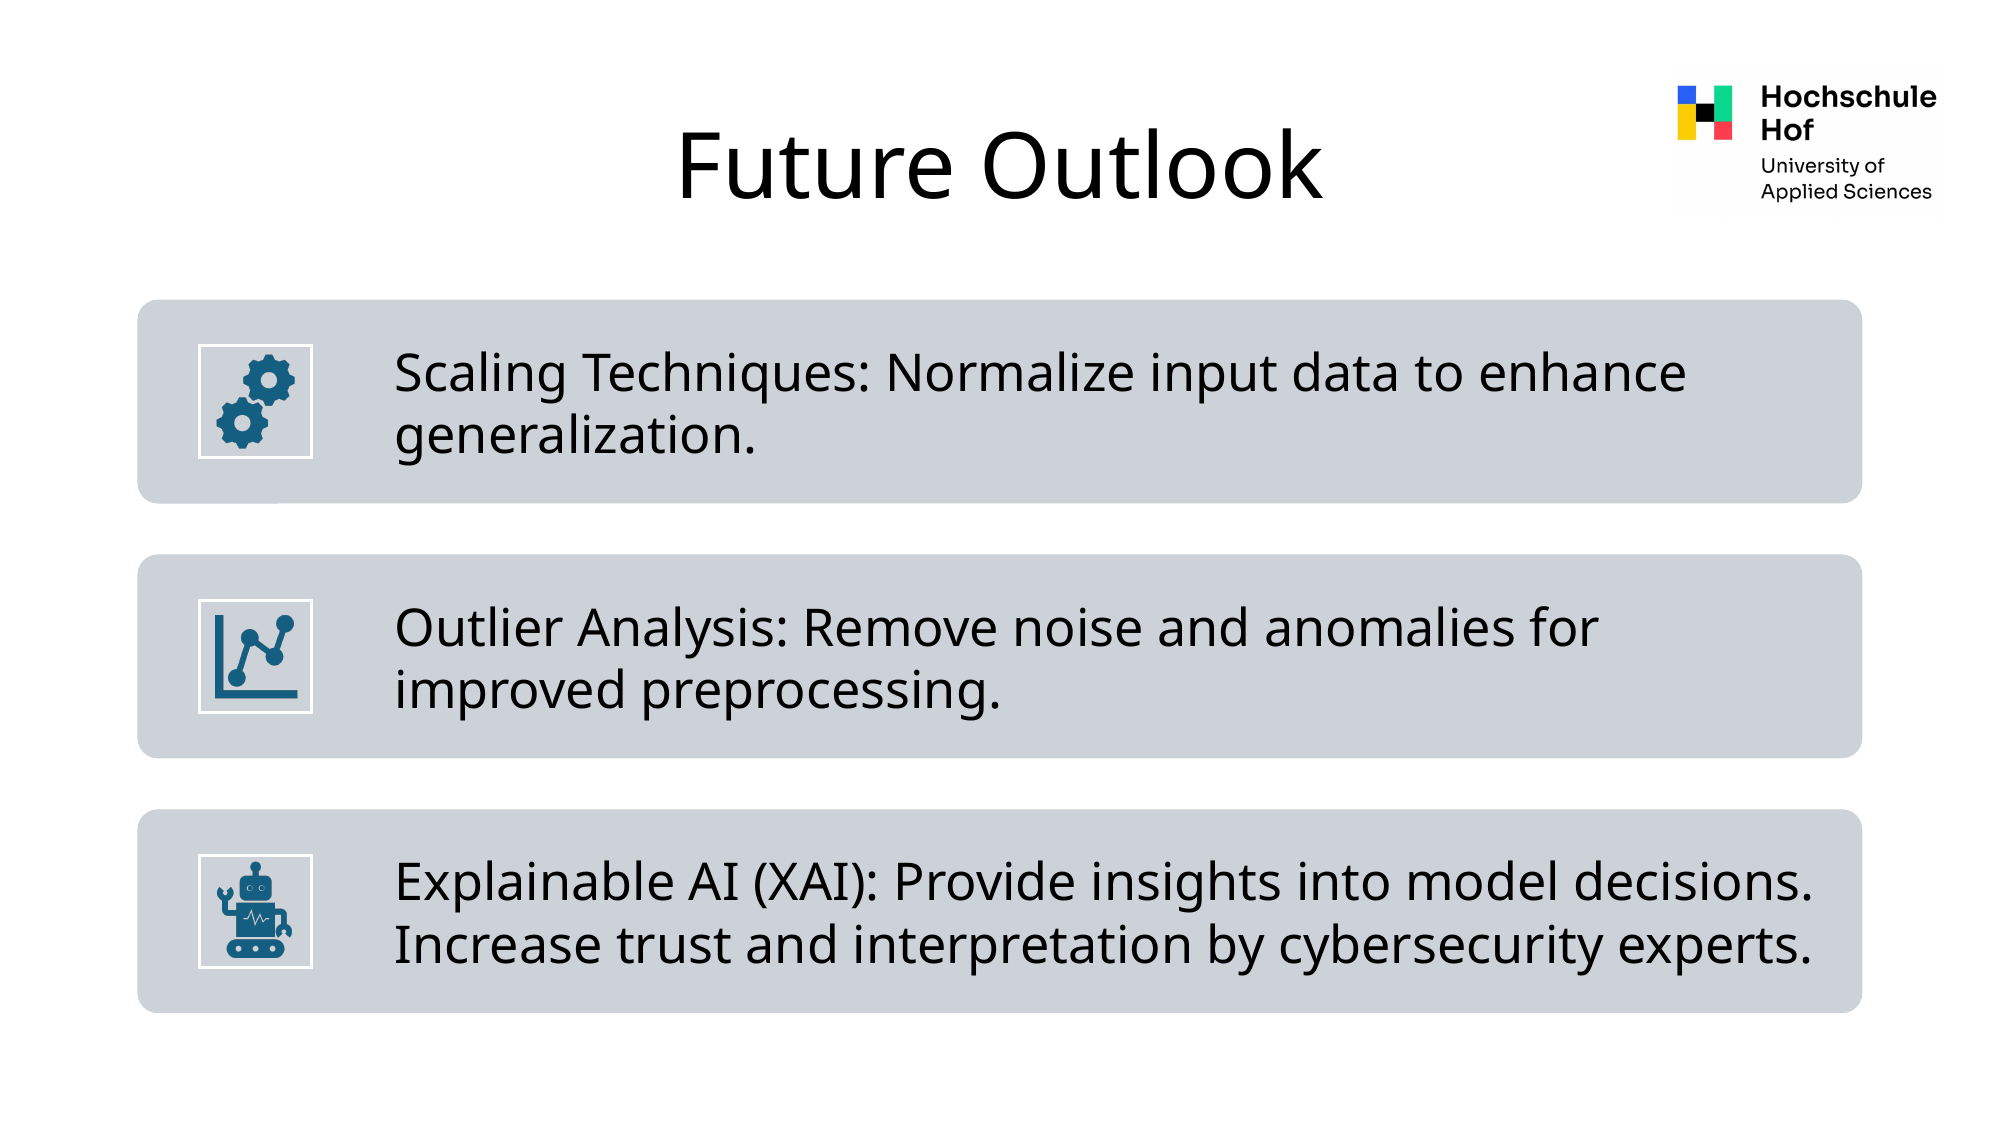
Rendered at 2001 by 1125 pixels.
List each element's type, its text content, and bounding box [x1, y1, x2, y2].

picture [1668, 65, 1945, 221]
title Future Outlook [137, 59, 1863, 278]
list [136, 298, 1863, 1014]
